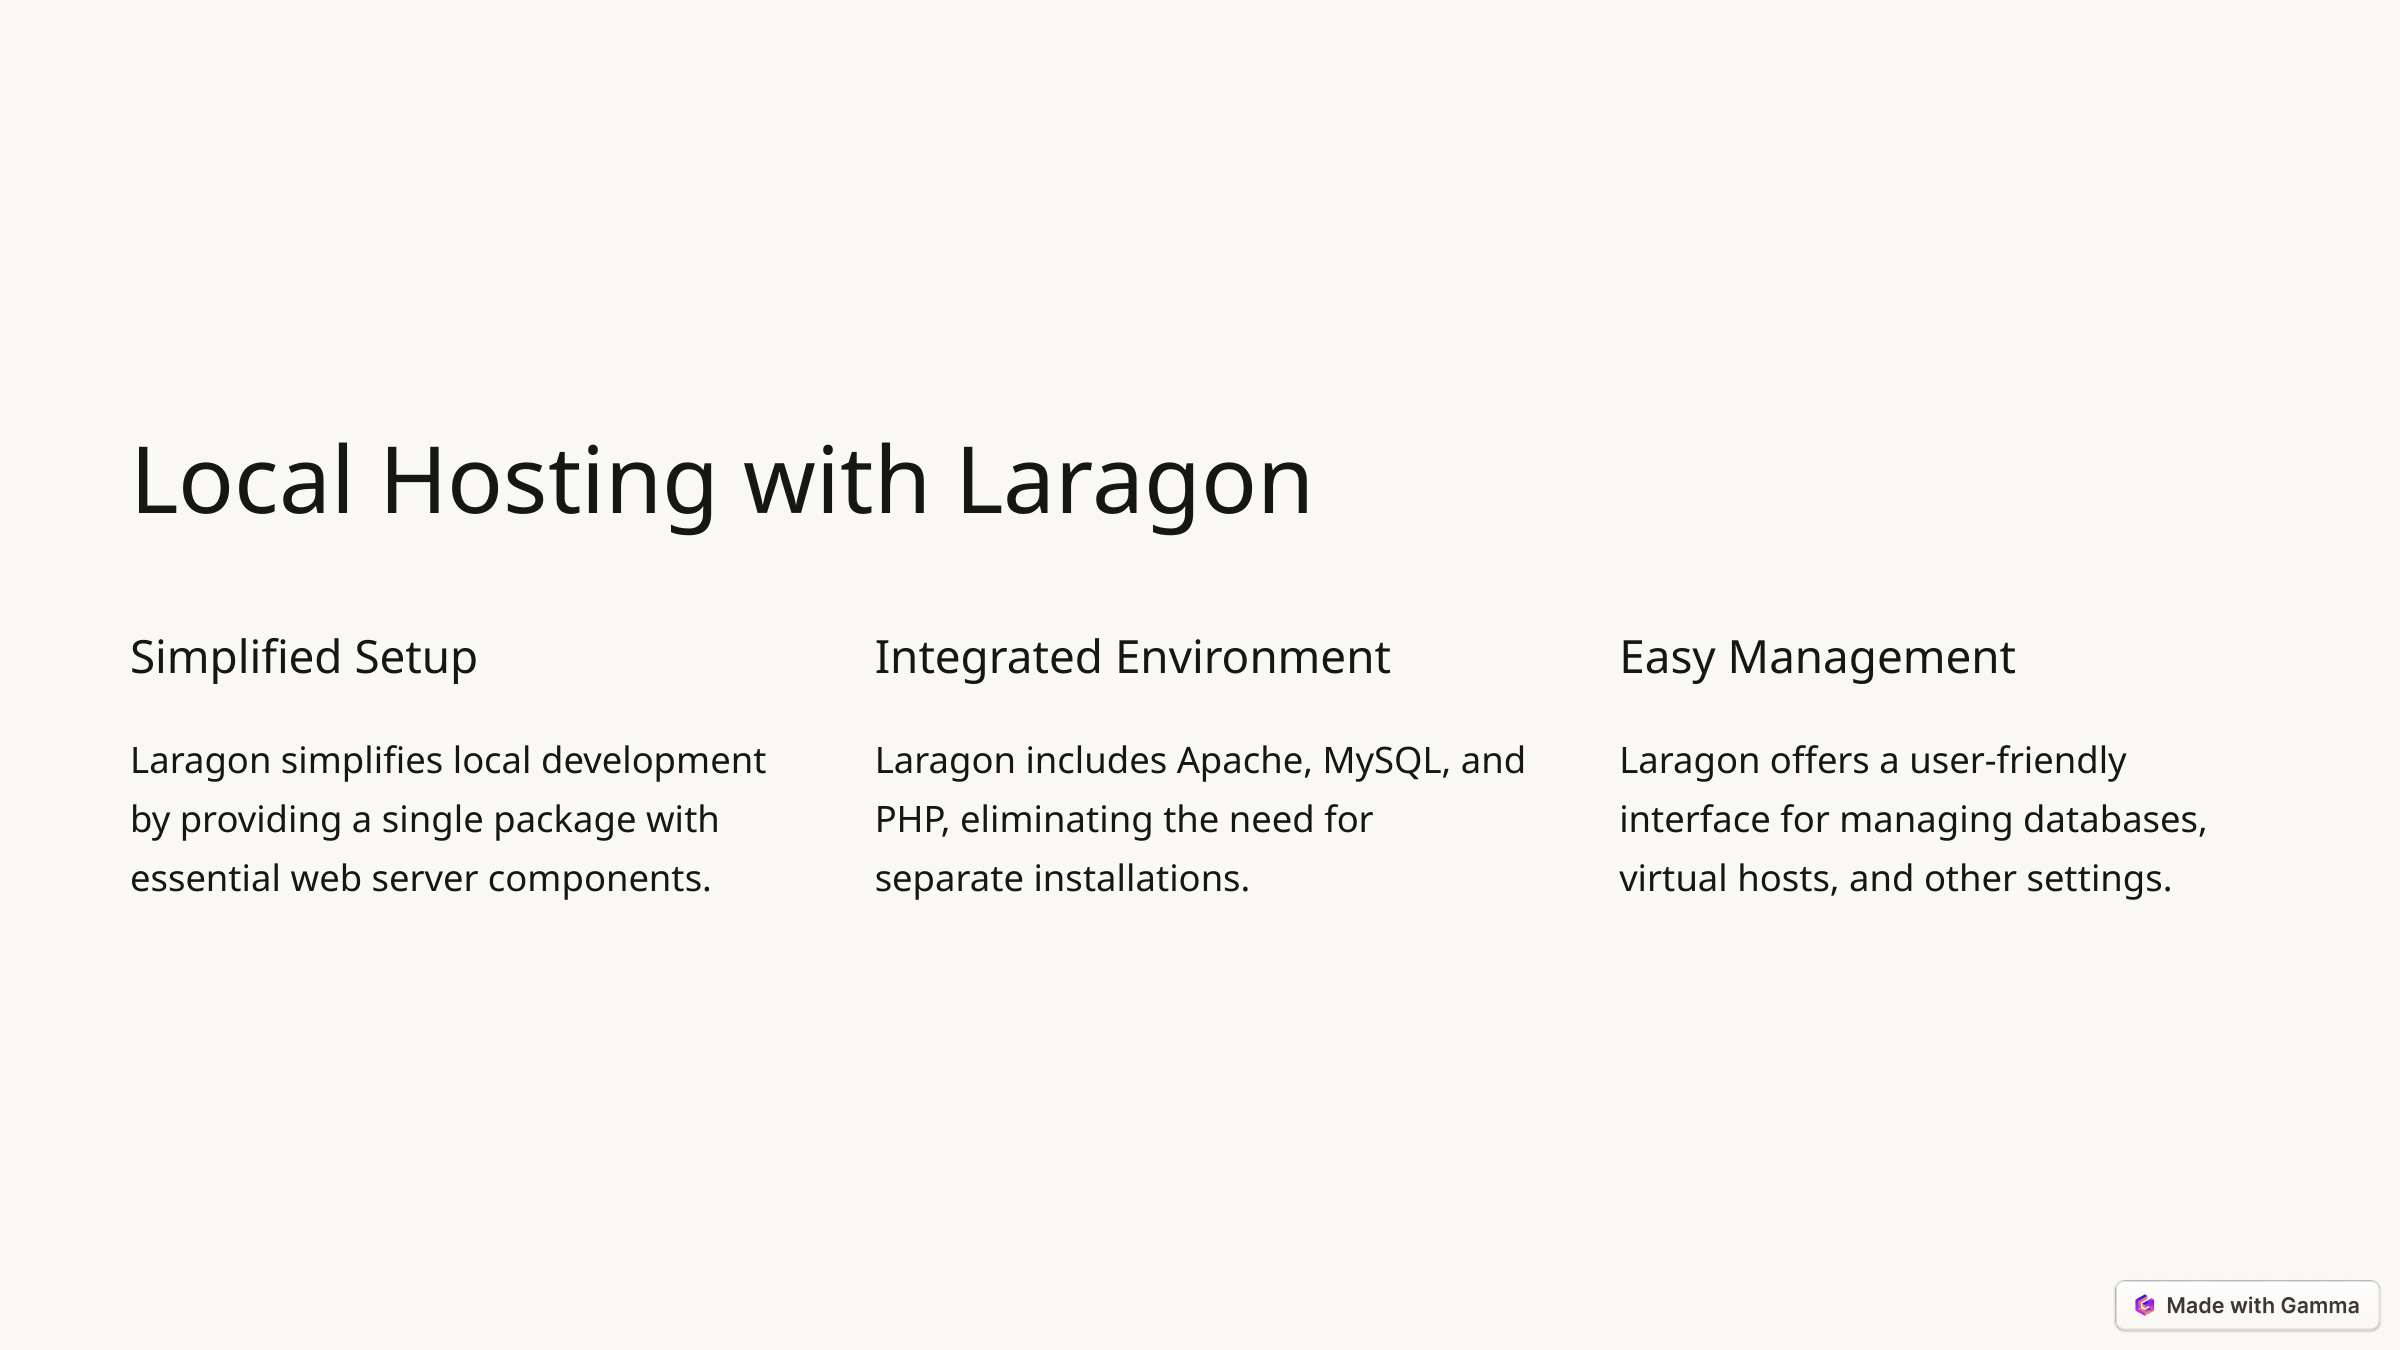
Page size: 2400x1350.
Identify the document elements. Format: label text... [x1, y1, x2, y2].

picture [2106, 1271, 2389, 1339]
text_box Simplified Setup [130, 625, 596, 684]
text_box Laragon includes Apache, MySQL, and PHP, eliminating the need for separate installations. [874, 721, 1528, 900]
text_box Easy Management [1619, 625, 2085, 684]
text_box Local Hosting with Laragon [130, 416, 1307, 533]
text_box Laragon simplifies local development by providing a single package with essential web server components. [130, 721, 783, 900]
text_box Laragon offers a user-friendly interface for managing databases, virtual hosts, and other settings. [1619, 721, 2272, 900]
text_box Integrated Environment [874, 625, 1392, 684]
